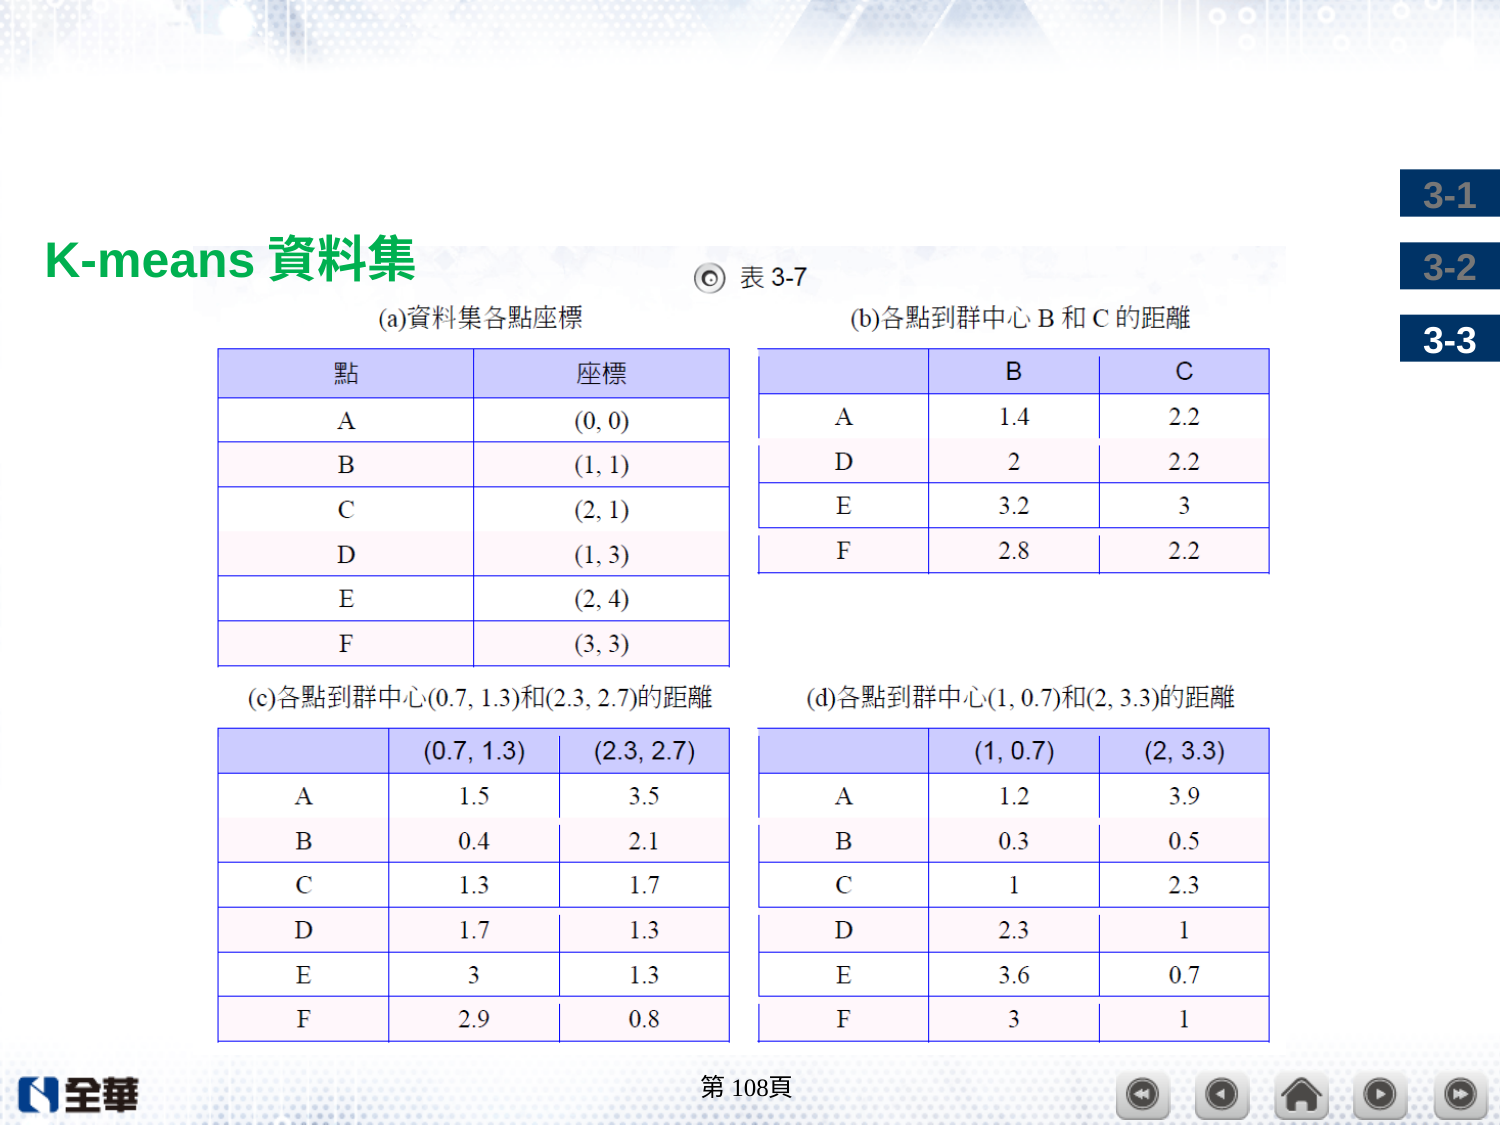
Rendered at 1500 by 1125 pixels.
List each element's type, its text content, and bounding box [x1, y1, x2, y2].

list K-means資料集 [29, 219, 1386, 1048]
picture [0, 0, 1500, 1125]
